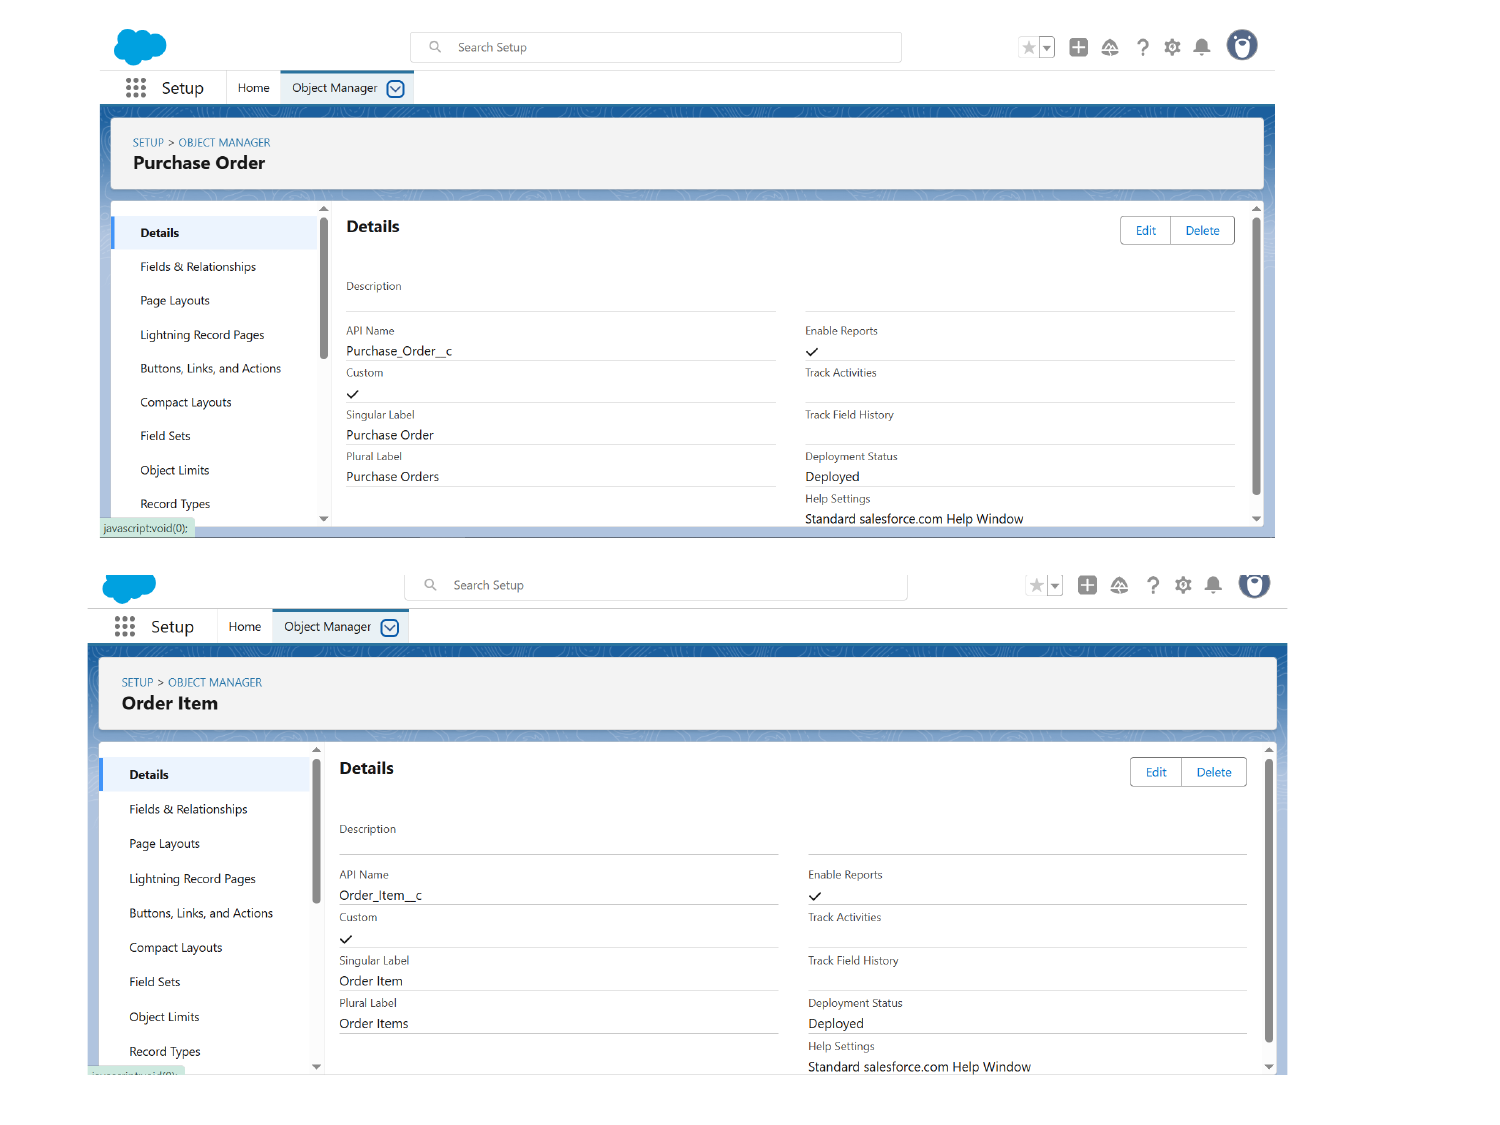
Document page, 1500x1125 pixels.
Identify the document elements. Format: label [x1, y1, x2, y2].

picture [87, 574, 1288, 1076]
picture [99, 24, 1276, 538]
